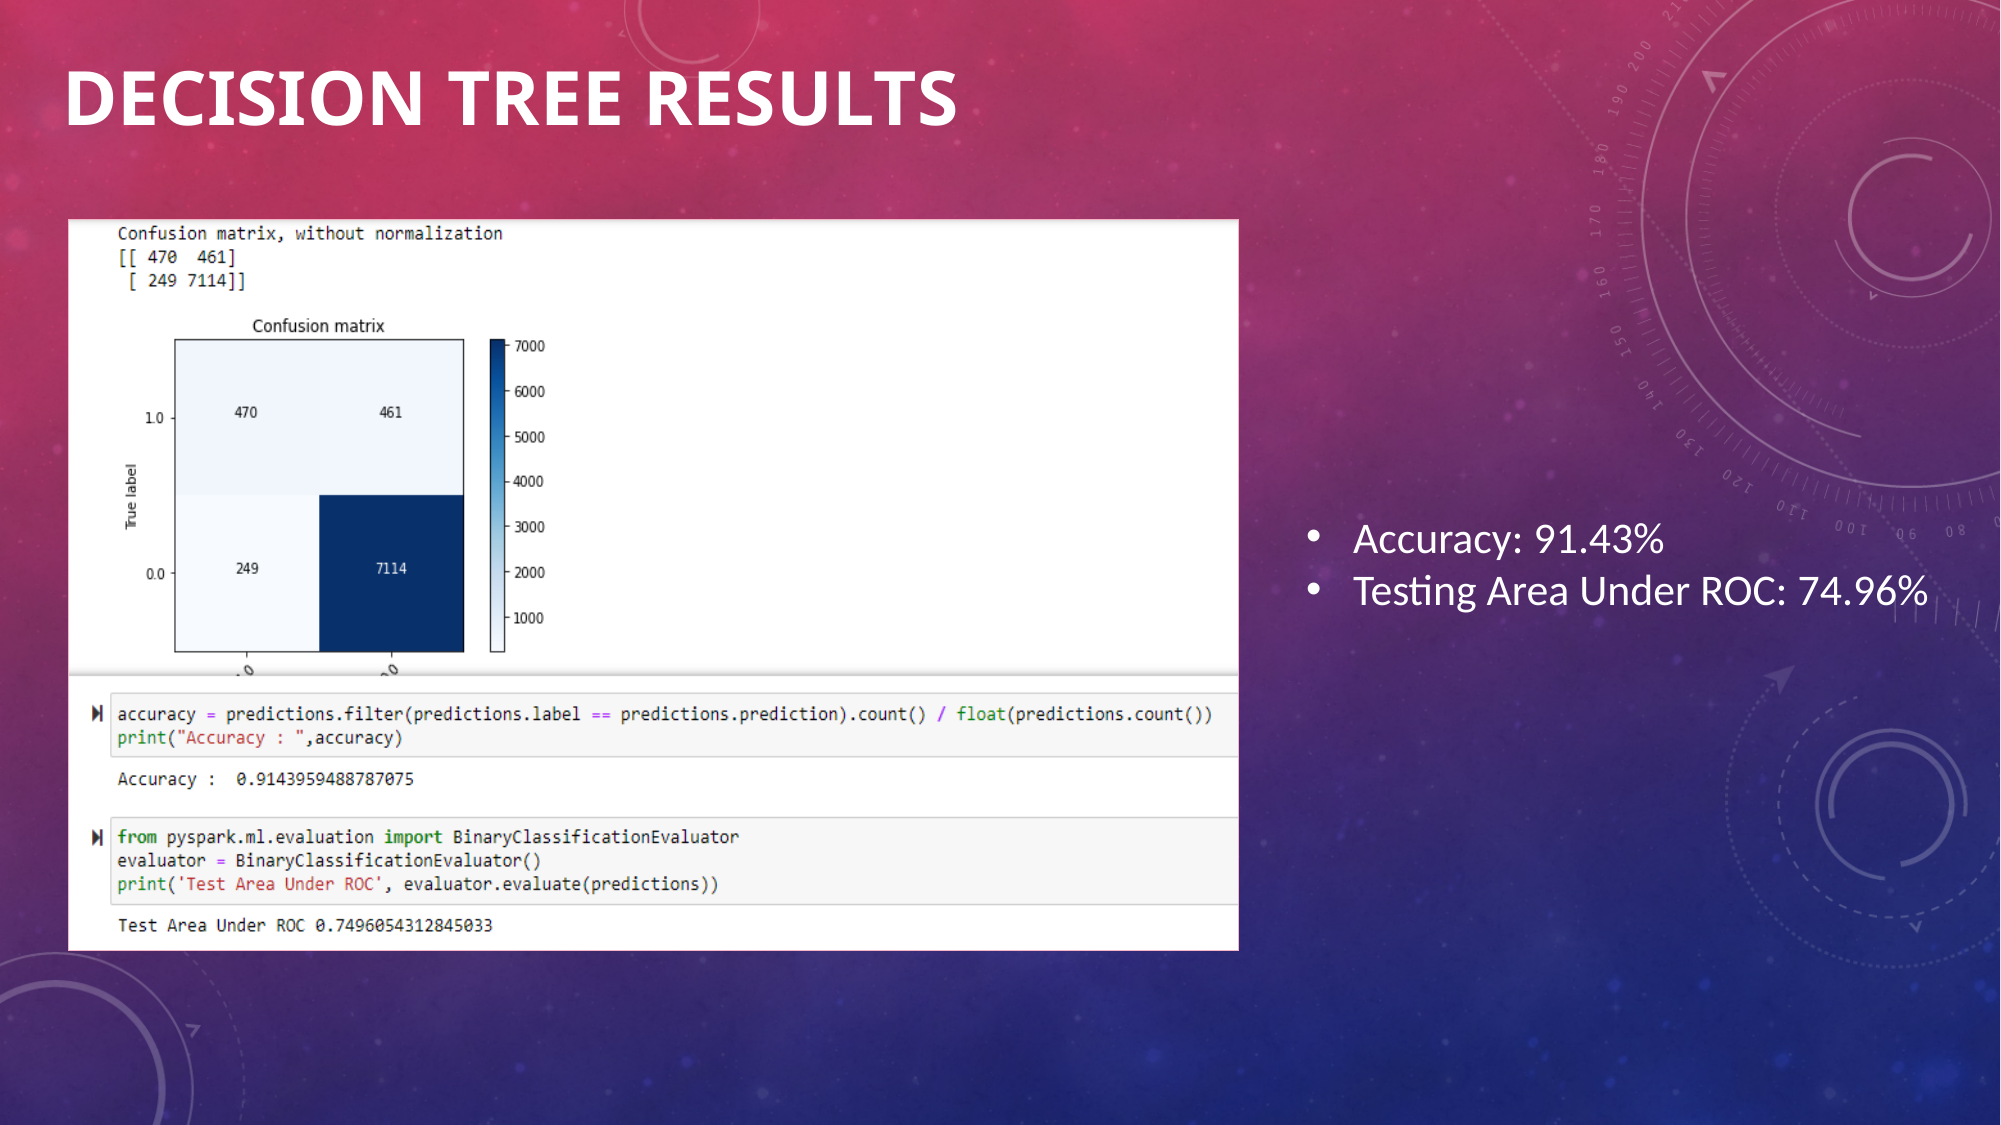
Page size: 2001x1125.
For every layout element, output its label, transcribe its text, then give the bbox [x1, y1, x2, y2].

picture [0, 0, 2001, 1125]
title Decision tree Results [47, 42, 1032, 161]
text_box Accuracy: 91.43% Testing Area Under ROC: 74.96% [1291, 502, 1946, 622]
